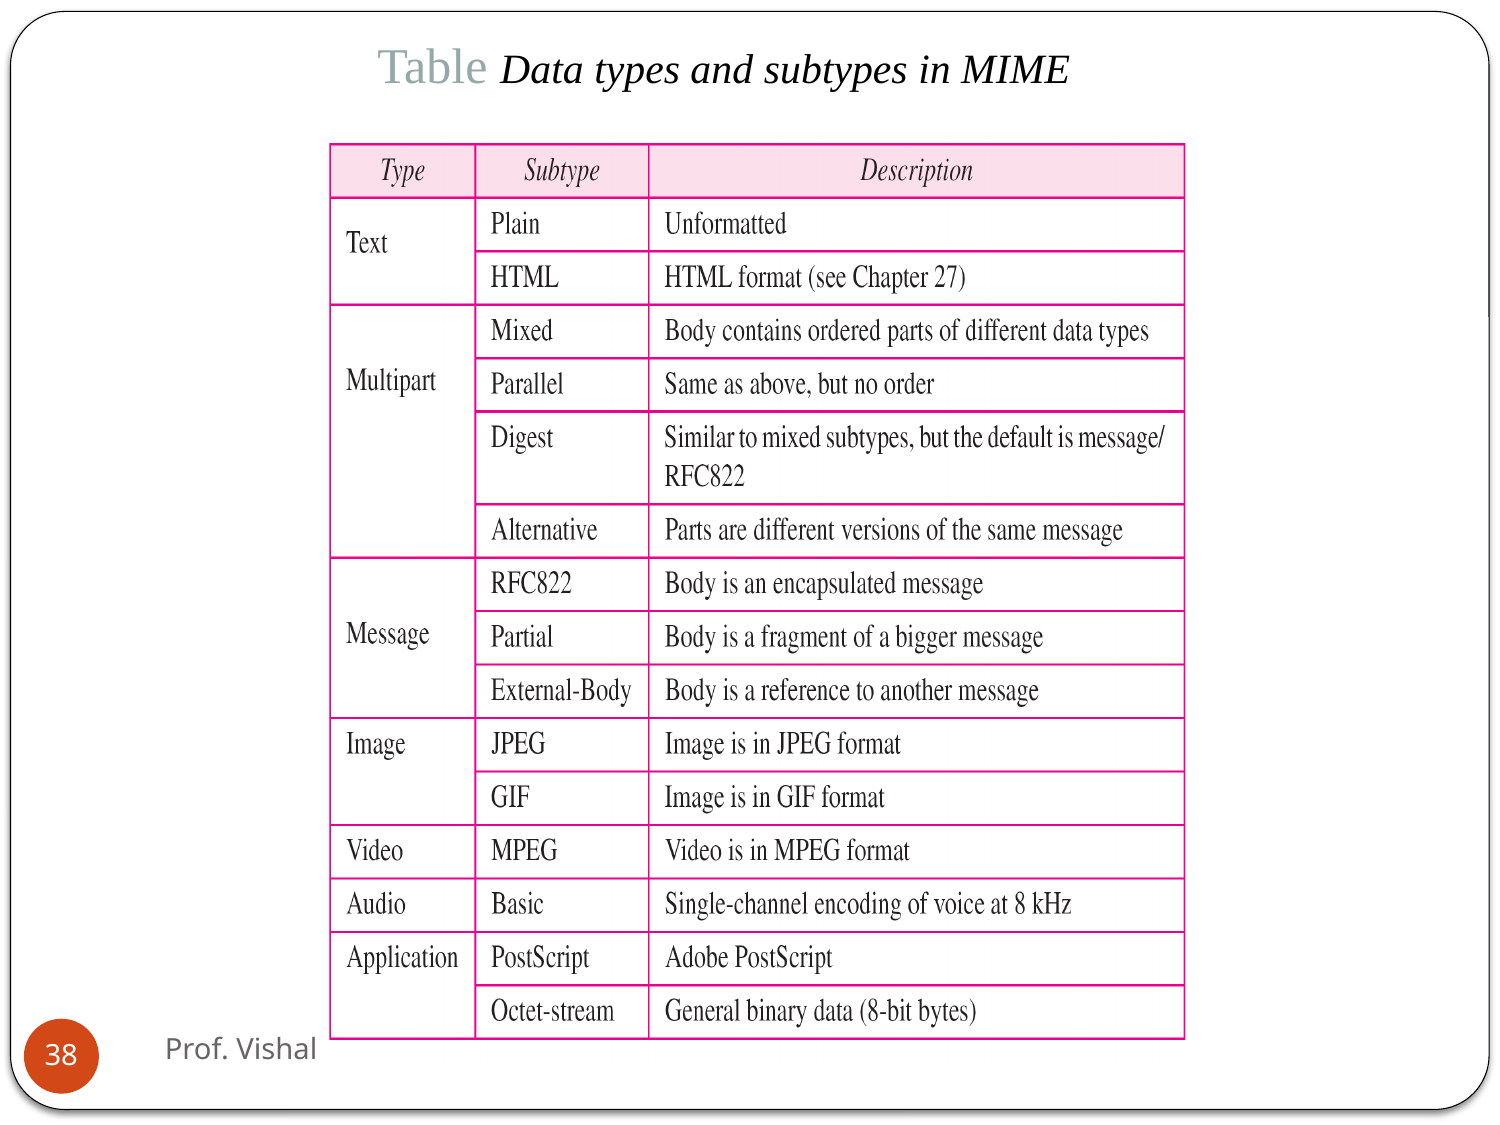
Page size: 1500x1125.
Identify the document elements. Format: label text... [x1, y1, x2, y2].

footer Prof. Vishal A. Polara [150, 1012, 800, 1088]
picture [318, 131, 1201, 1063]
slide_number 38 [23, 1018, 99, 1094]
text_box Table Data types and subtypes in MIME [362, 26, 1192, 102]
